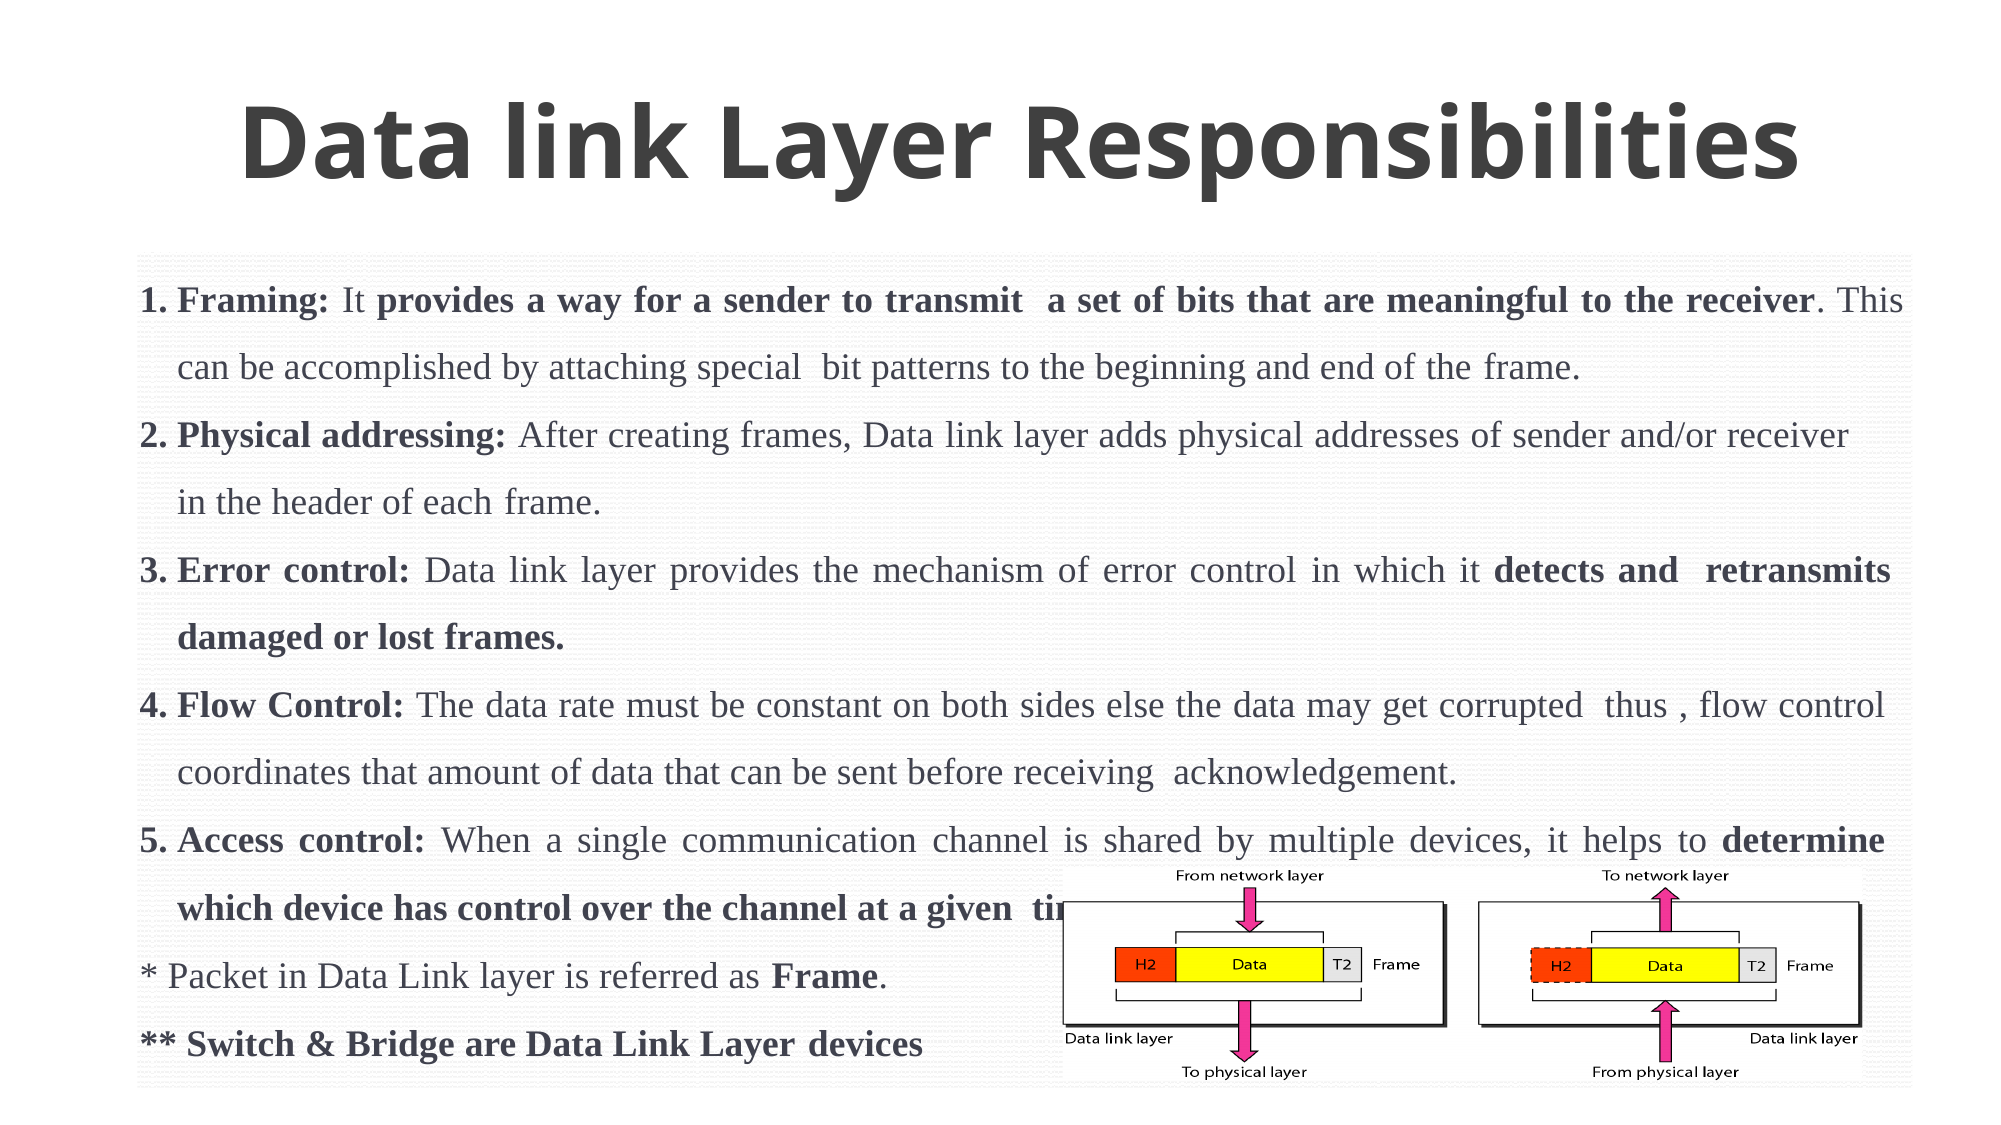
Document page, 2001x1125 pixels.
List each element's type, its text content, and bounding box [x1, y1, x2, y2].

text_box [1062, 868, 1863, 1081]
title Data link Layer Responsibilities [0, 8, 2000, 199]
text_box Framing: It provides a way for a sender to transmit a set of bits that are meaningful to the receiver. This can be accomplished by attaching special bit patterns to the beginning and end of the frame. Physical addressing: After creating frames, Data link layer adds physical addresses of sender and/or receiver in the header of each frame. Error control: Data link layer provides the mechanism of error control in which it detects and retransmits damaged or lost frames. Flow Control: The data rate must be constant on both sides else the data may get corrupted thus , flow control coordinates that amount of data that can be sent before receiving acknowledgement. Access control: When a single communication channel is shared by multiple devices, it helps to determine which device has control over the channel at a given time. * Packet in Data Link layer is referred as Frame. ** Switch & Bridge are Data Link Layer devices [137, 252, 1913, 1088]
